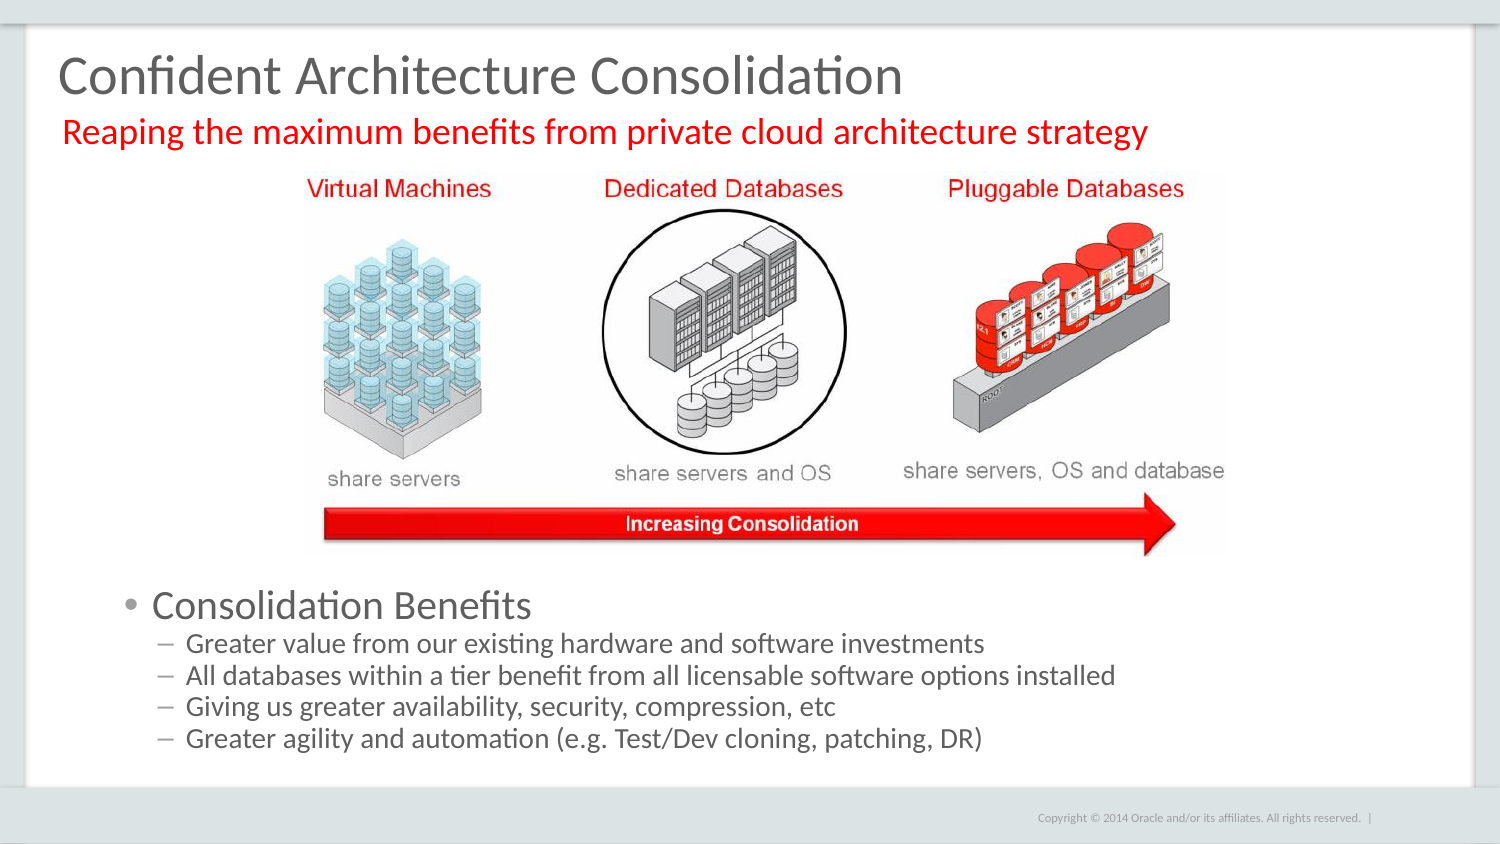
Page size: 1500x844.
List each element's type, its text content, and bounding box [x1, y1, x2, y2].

text_box Reaping the maximum benefits from private cloud architecture strategy [47, 104, 1398, 155]
text_box Consolidation Benefits Greater value from our existing hardware and software investments All databases within a tier benefit from all licensable software options installed Giving us greater availability, security, compression, etc Greater agility and automation (e.g. Test/Dev cloning, patching, DR) [109, 576, 1409, 795]
picture [304, 170, 1227, 557]
title Confident Architecture Consolidation [58, 38, 1409, 106]
